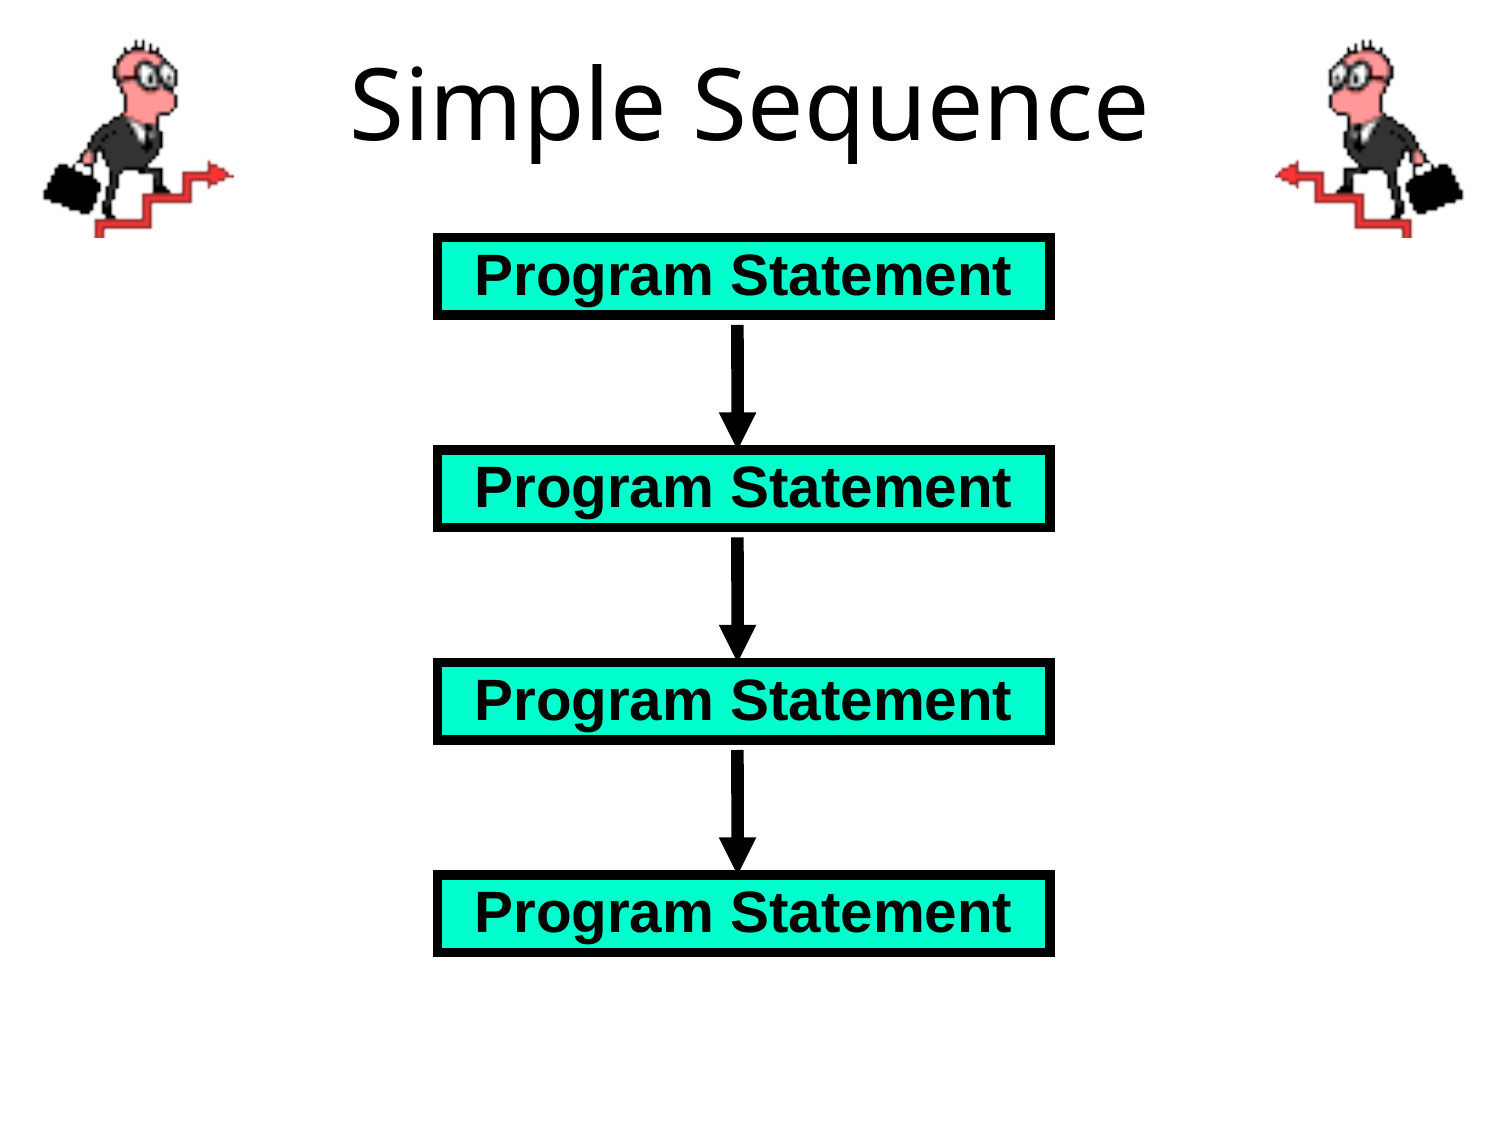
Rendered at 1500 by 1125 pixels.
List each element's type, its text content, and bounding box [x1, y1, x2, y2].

text_box [731, 749, 744, 875]
picture [1274, 37, 1472, 238]
text_box [731, 537, 744, 663]
text_box Program Statement [437, 874, 1050, 953]
text_box Program Statement [437, 237, 1050, 316]
text_box Program Statement [437, 449, 1050, 528]
text_box Program Statement [437, 662, 1050, 741]
picture [37, 37, 235, 238]
text_box [731, 324, 744, 451]
title Simple Sequence [0, 0, 1500, 200]
